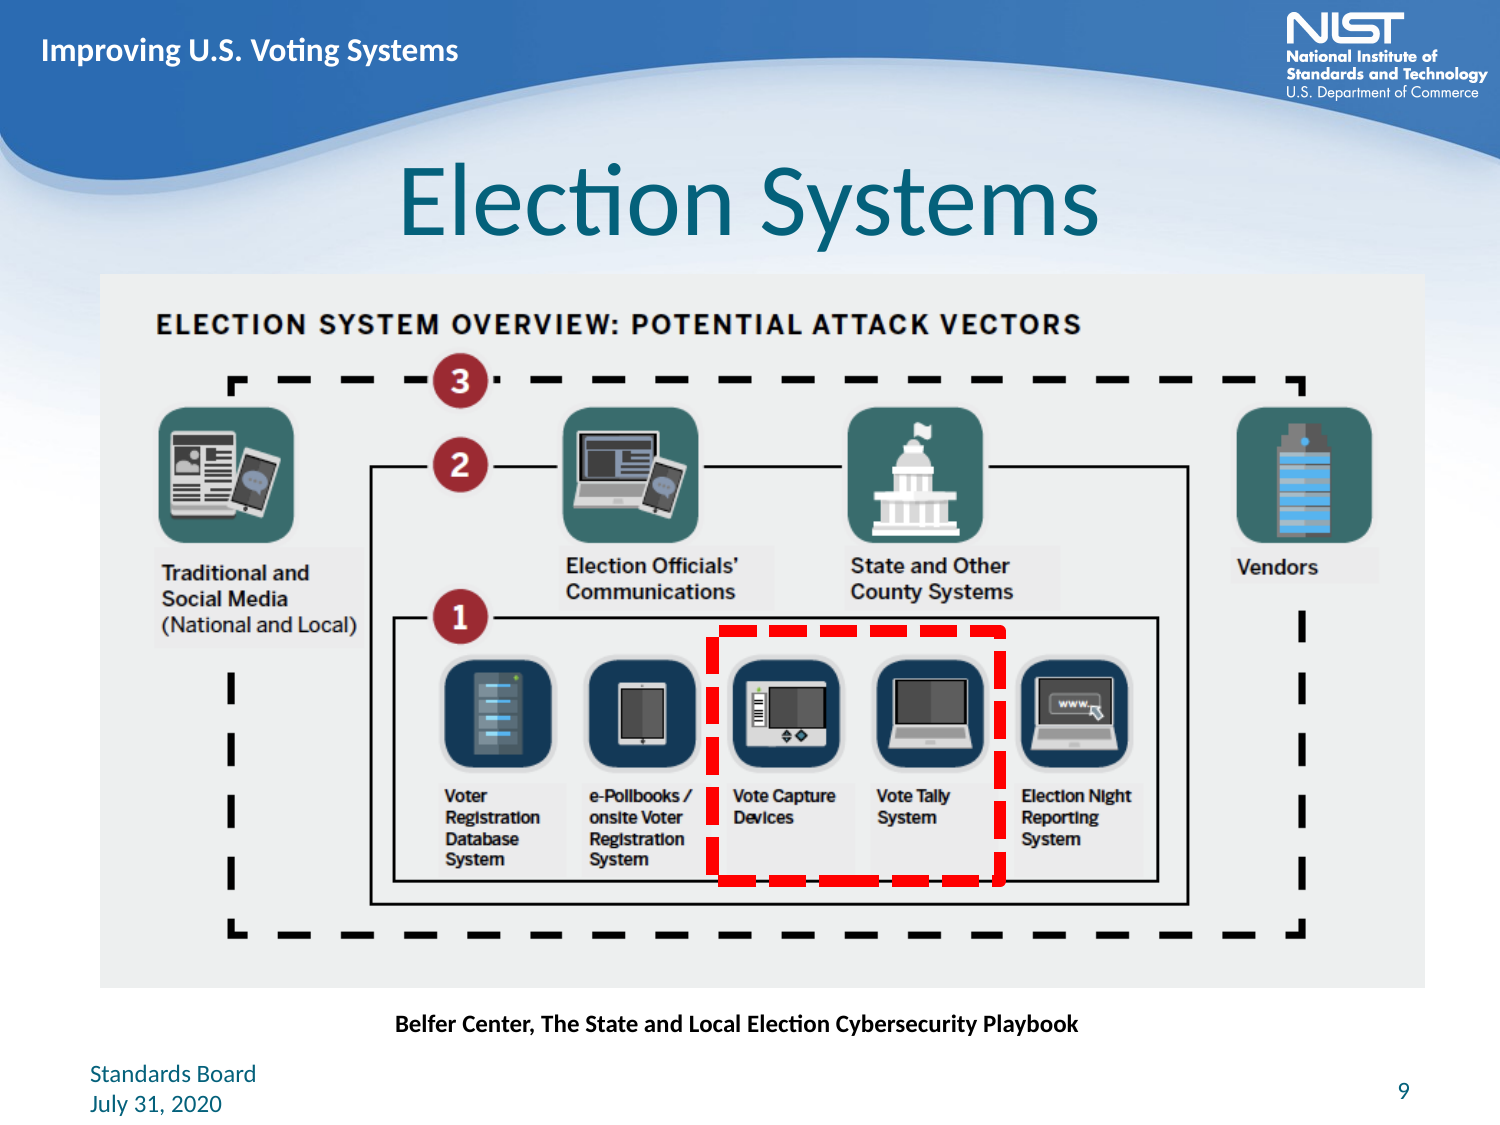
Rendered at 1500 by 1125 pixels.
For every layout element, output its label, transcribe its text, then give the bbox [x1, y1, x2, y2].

slide_number 9 [1074, 1059, 1425, 1120]
footer Improving U.S. Voting Systems [12, 18, 488, 79]
text_box Belfer Center, The State and Local Election Cybersecurity Playbook [125, 999, 1350, 1057]
title Election Systems [75, 99, 1425, 288]
picture [0, 0, 1500, 1125]
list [100, 274, 1426, 988]
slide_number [75, 1056, 488, 1119]
